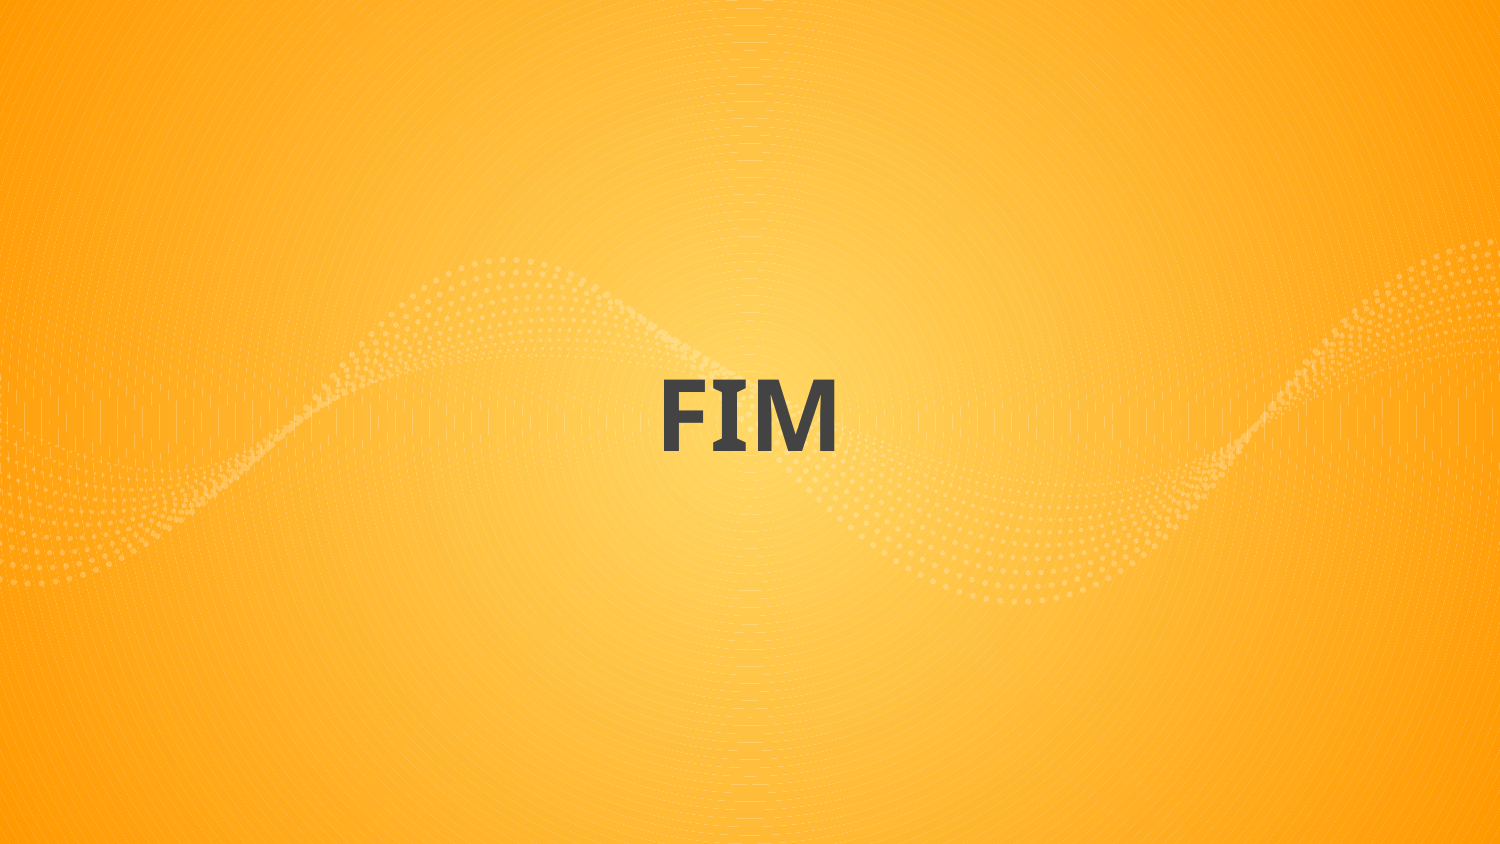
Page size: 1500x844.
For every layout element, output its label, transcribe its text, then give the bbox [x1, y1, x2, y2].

text_box FIM [608, 351, 892, 493]
